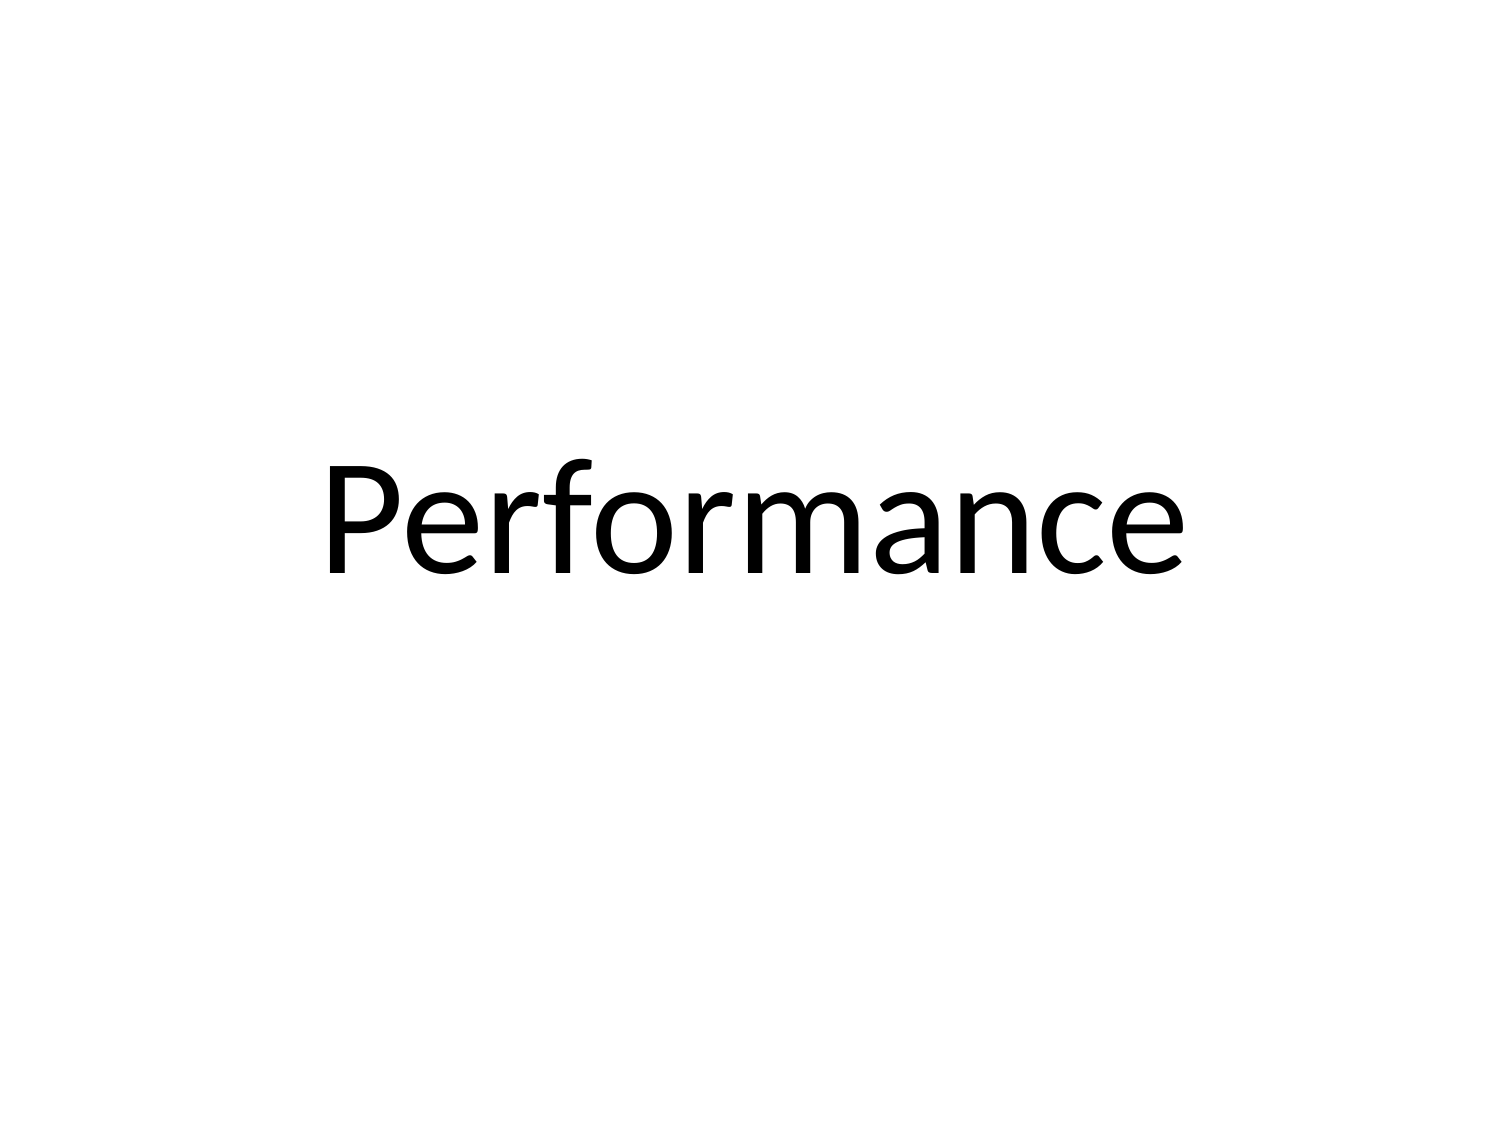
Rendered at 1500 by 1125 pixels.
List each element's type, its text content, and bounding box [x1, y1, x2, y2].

text_box Performance [304, 399, 1206, 615]
